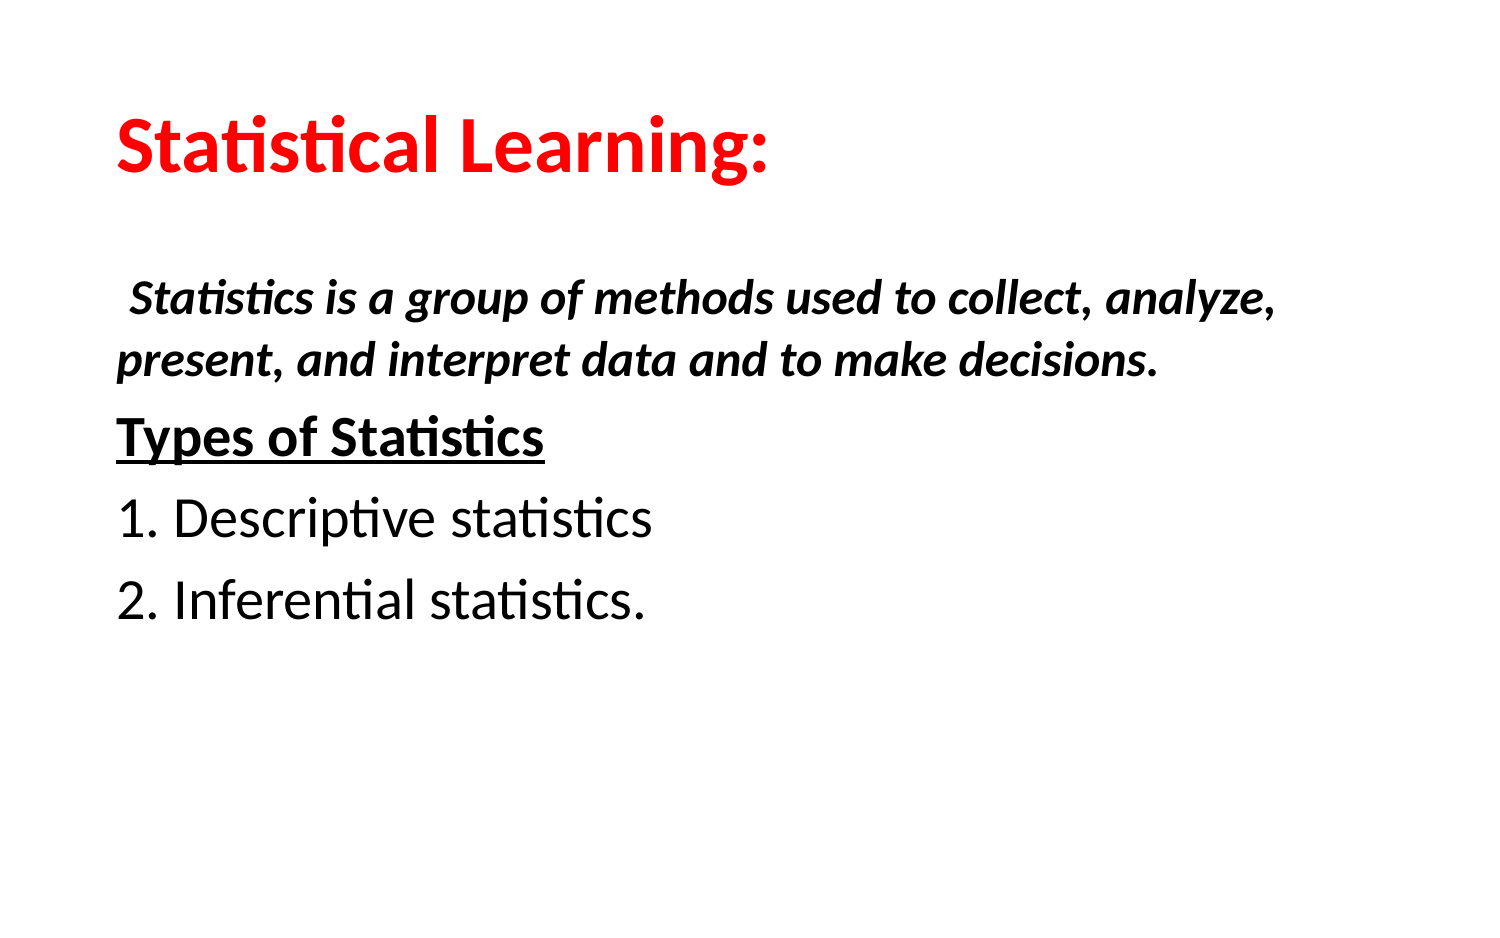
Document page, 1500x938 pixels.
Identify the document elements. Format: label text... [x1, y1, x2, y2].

title Statistical Learning: [103, 49, 1397, 232]
list Statistics is a group of methods used to collect, analyze, present, and interpret data and to make decisions. Types of Statistics 1. Descriptive statistics 2. Inferential statistics. [103, 249, 1397, 845]
